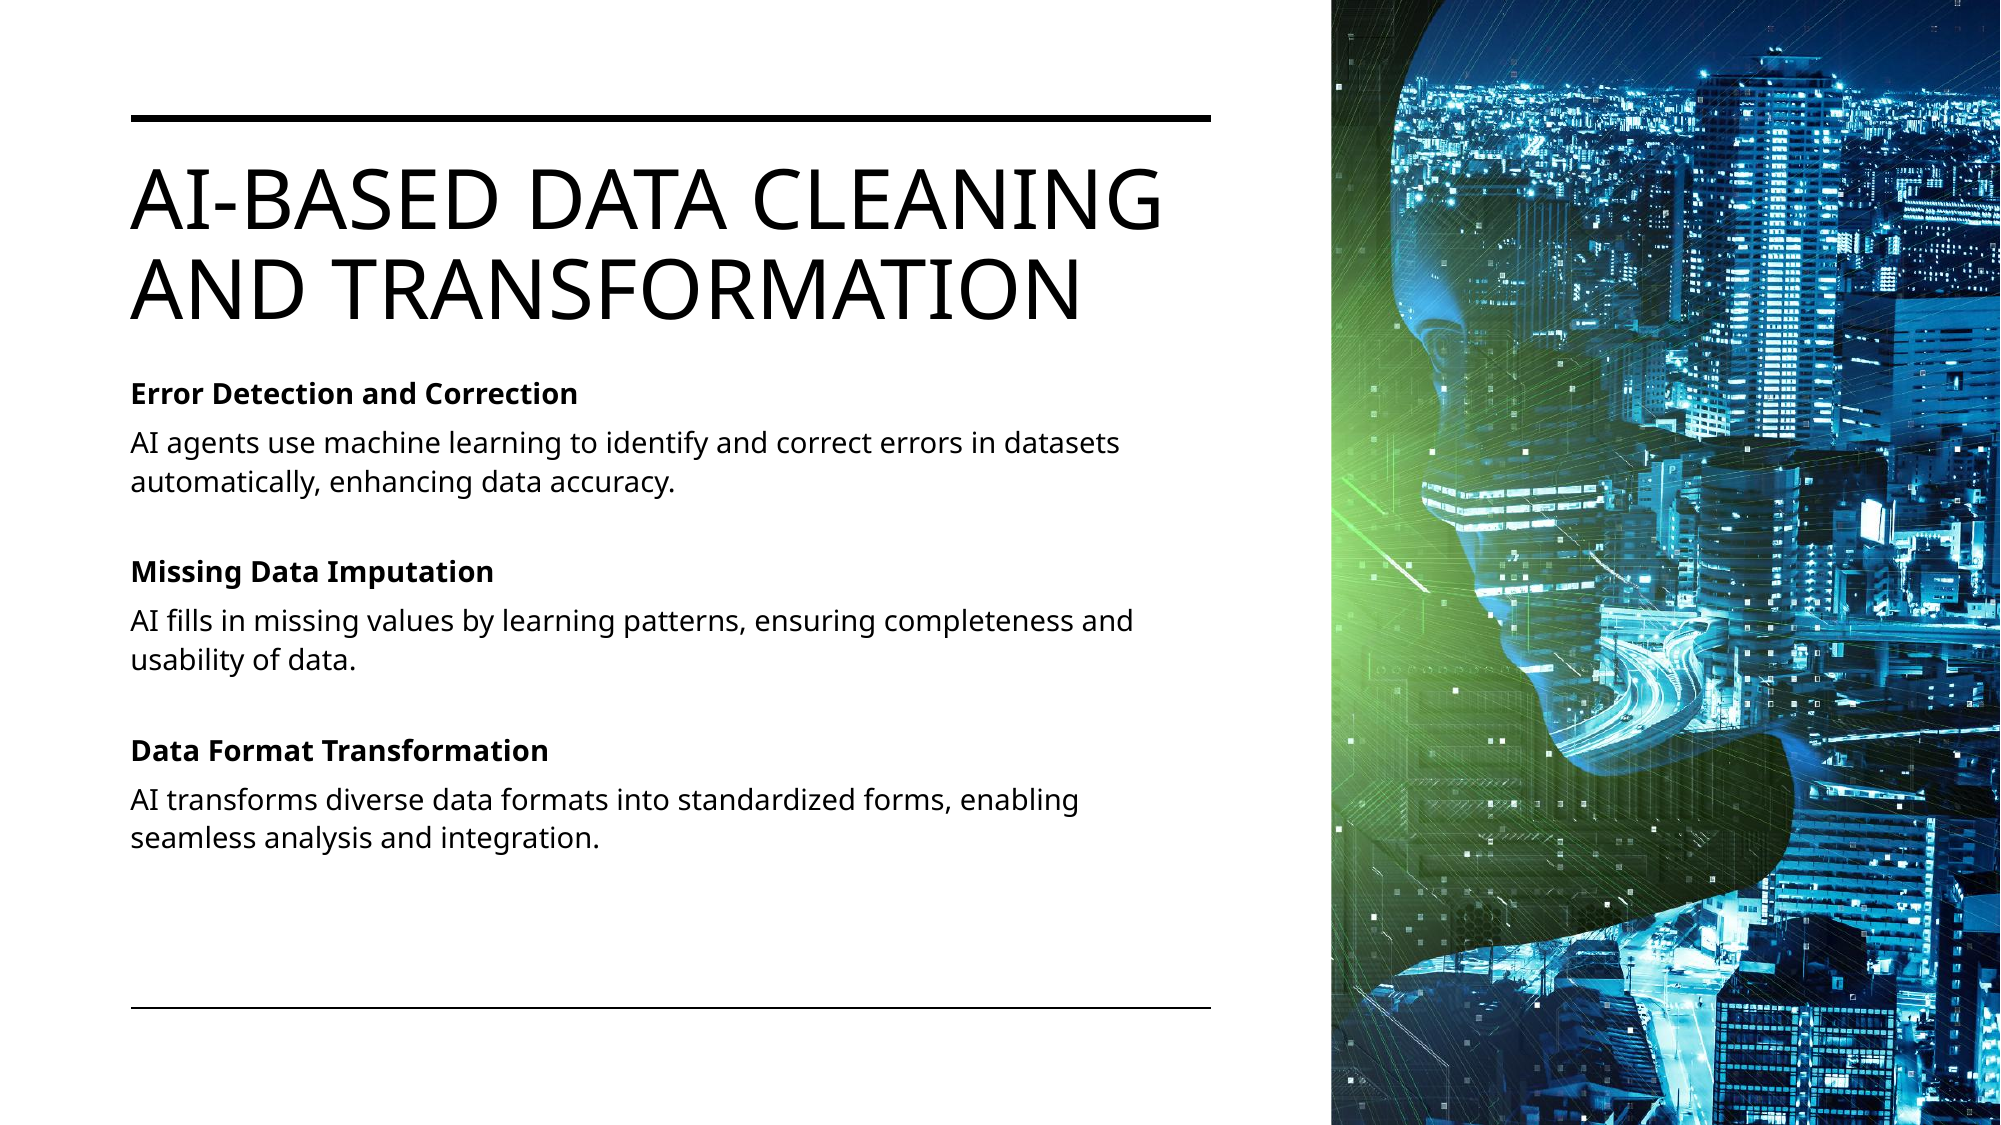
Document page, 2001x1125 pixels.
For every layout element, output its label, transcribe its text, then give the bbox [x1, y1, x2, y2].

text_box [0, 0, 1331, 1125]
list Error Detection and Correction AI agents use machine learning to identify and correct errors in datasets automatically, enhancing data accuracy. Missing Data Imputation AI fills in missing values by learning patterns, ensuring completeness and usability of data. Data Format Transformation AI transforms diverse data formats into standardized forms, enabling seamless analysis and integration. [115, 364, 1226, 978]
title AI-Based Data Cleaning and Transformation [115, 149, 1226, 364]
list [1331, 0, 2000, 1125]
